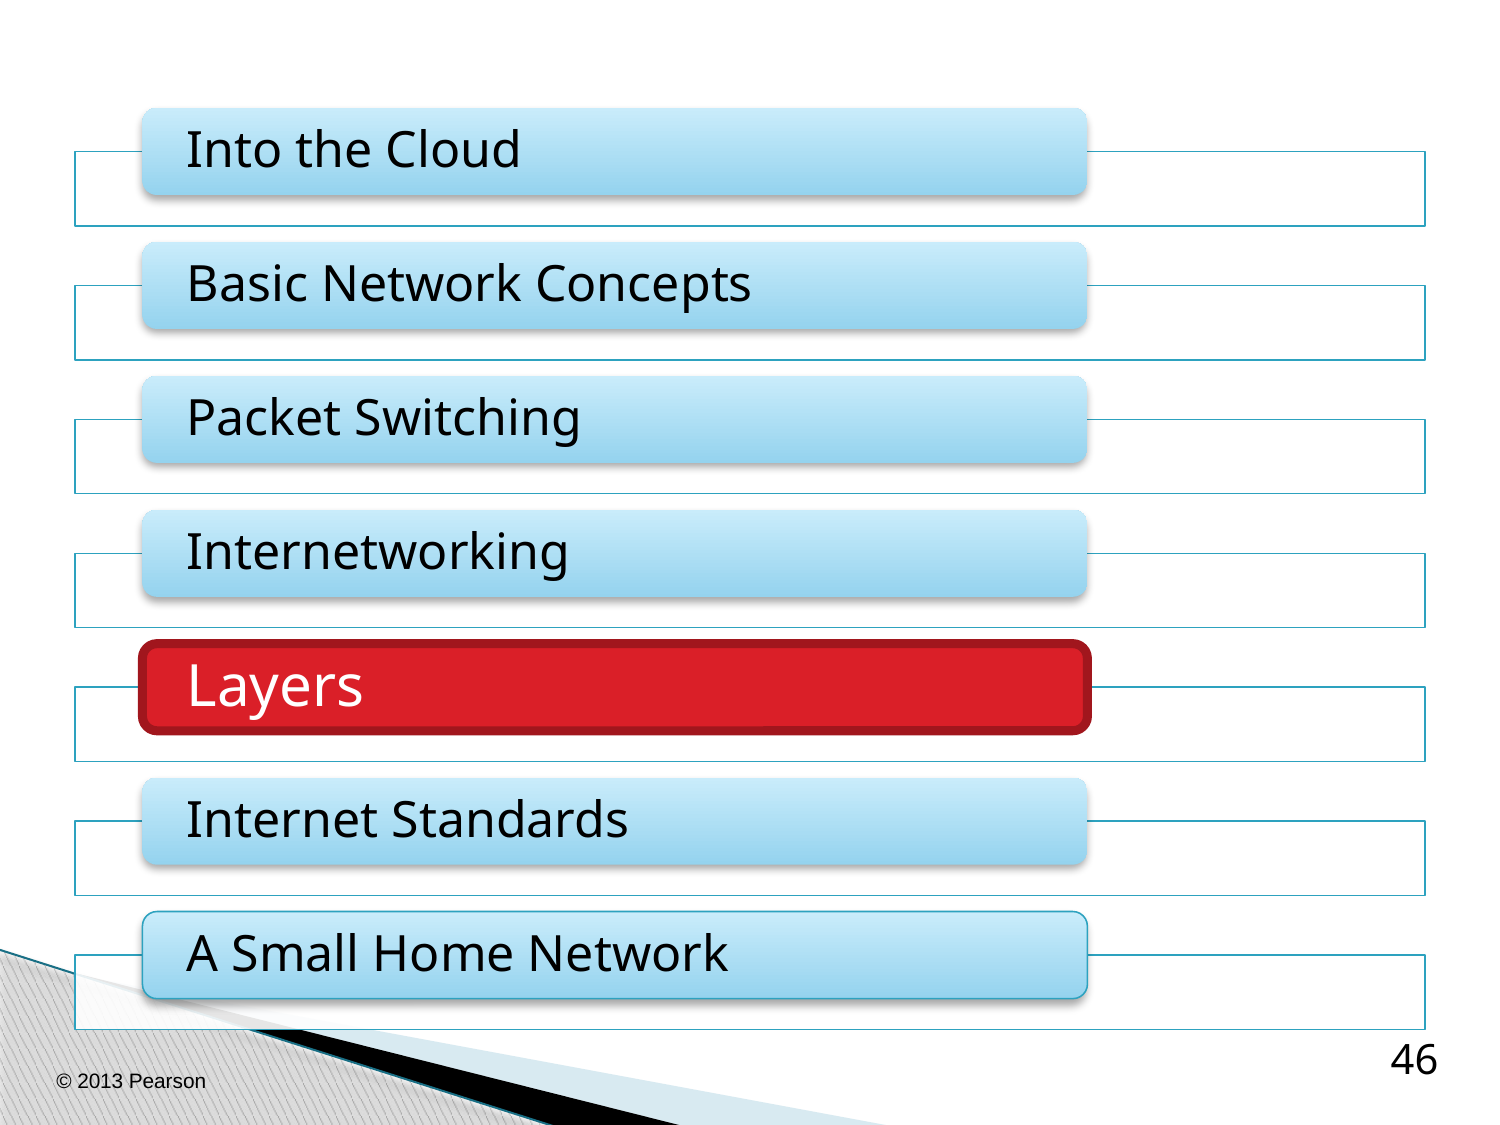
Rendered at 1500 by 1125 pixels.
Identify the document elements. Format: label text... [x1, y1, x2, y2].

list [74, 99, 1426, 1038]
slide_number 46 [1312, 1037, 1454, 1098]
footer © 2013 Pearson [24, 1040, 238, 1100]
